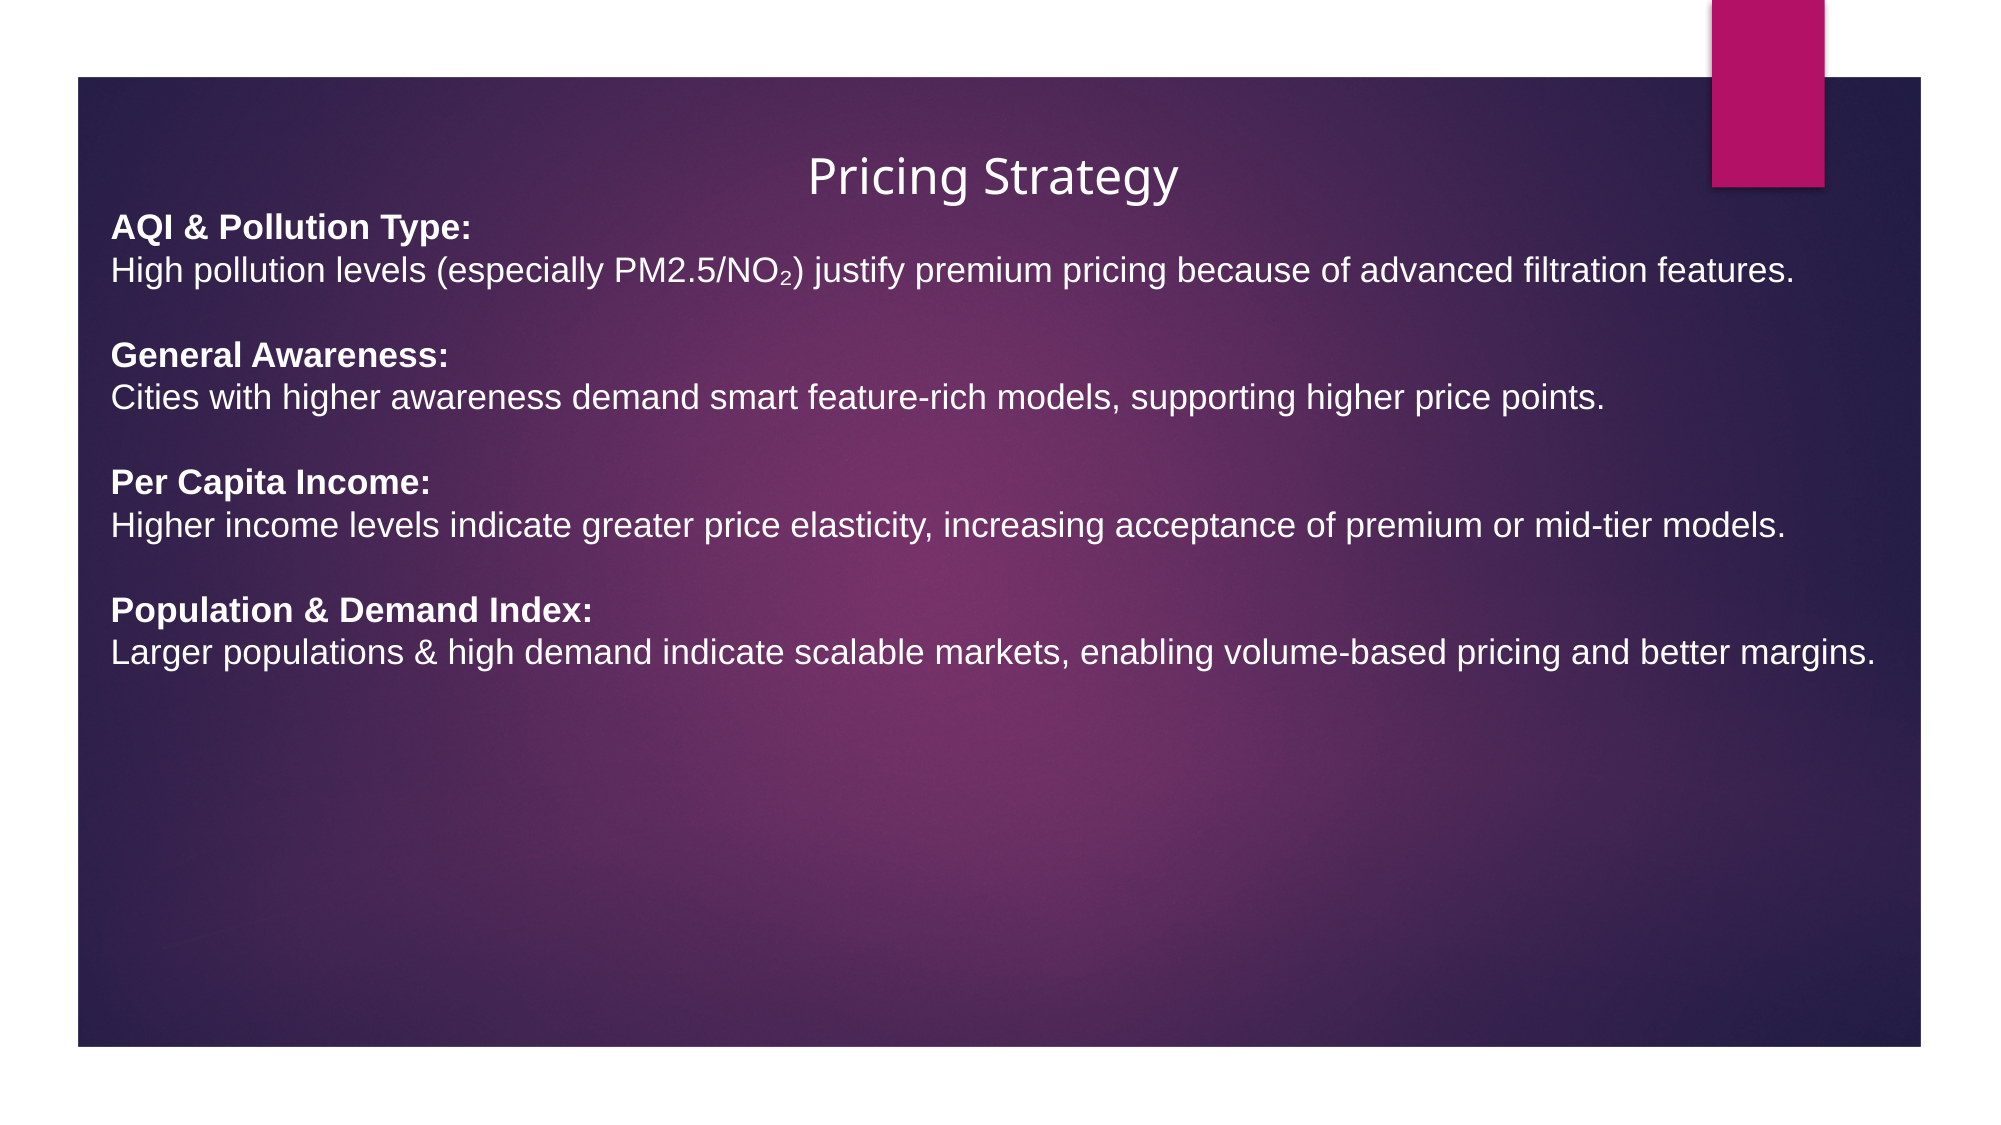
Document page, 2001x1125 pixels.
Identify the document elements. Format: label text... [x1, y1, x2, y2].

subtitle Pricing Strategy AQI & Pollution Type: High pollution levels (especially PM2.5/NO₂) justify premium pricing because of advanced filtration features. General Awareness: Cities with higher awareness demand smart feature-rich models, supporting higher price points. Per Capita Income: Higher income levels indicate greater price elasticity, increasing acceptance of premium or mid-tier models. Population & Demand Index: Larger populations & high demand indicate scalable markets, enabling volume-based pricing and better margins. [95, 96, 1905, 765]
